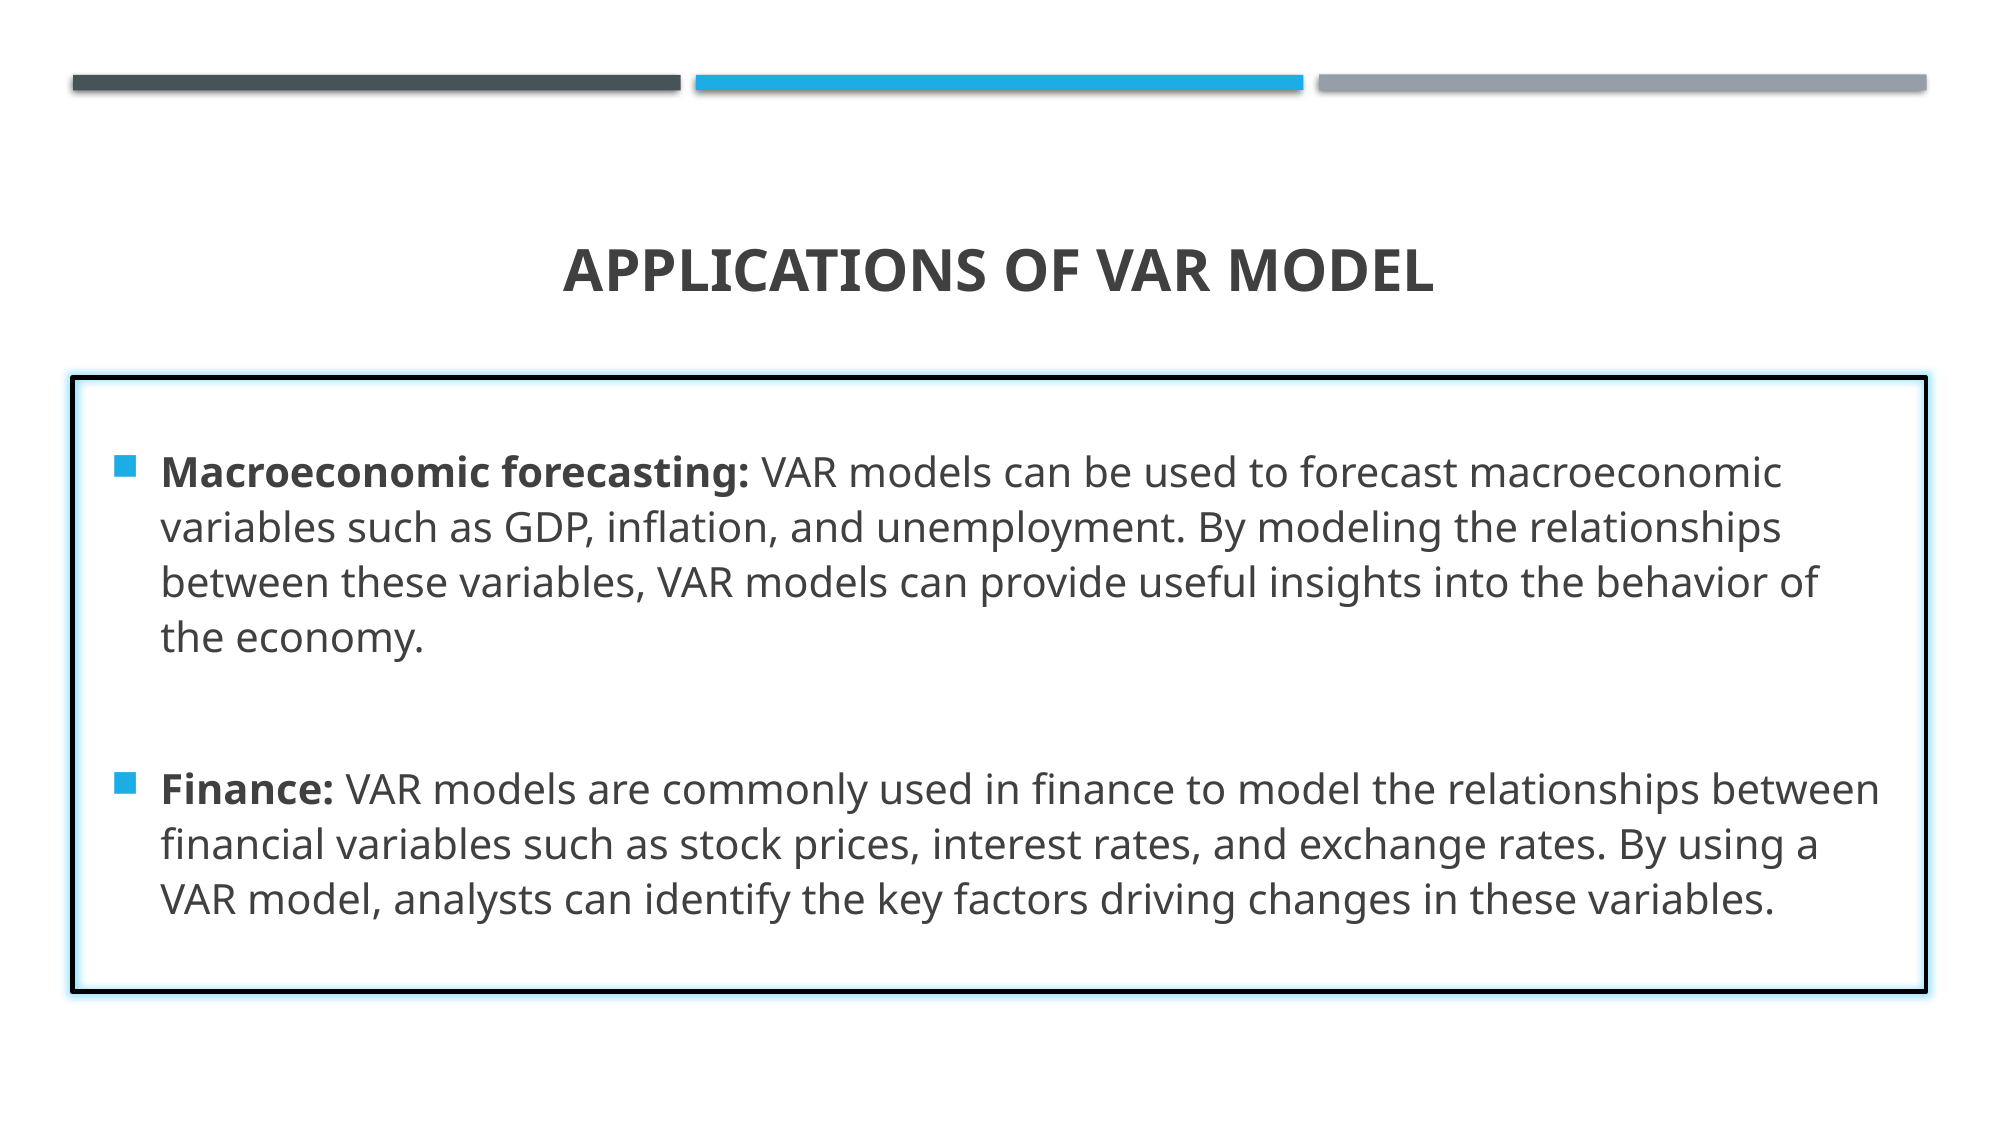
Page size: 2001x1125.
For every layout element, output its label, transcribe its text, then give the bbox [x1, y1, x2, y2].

title APPLICATIONS OF VAR MODEL [95, 115, 1905, 311]
text_box [71, 376, 1928, 994]
